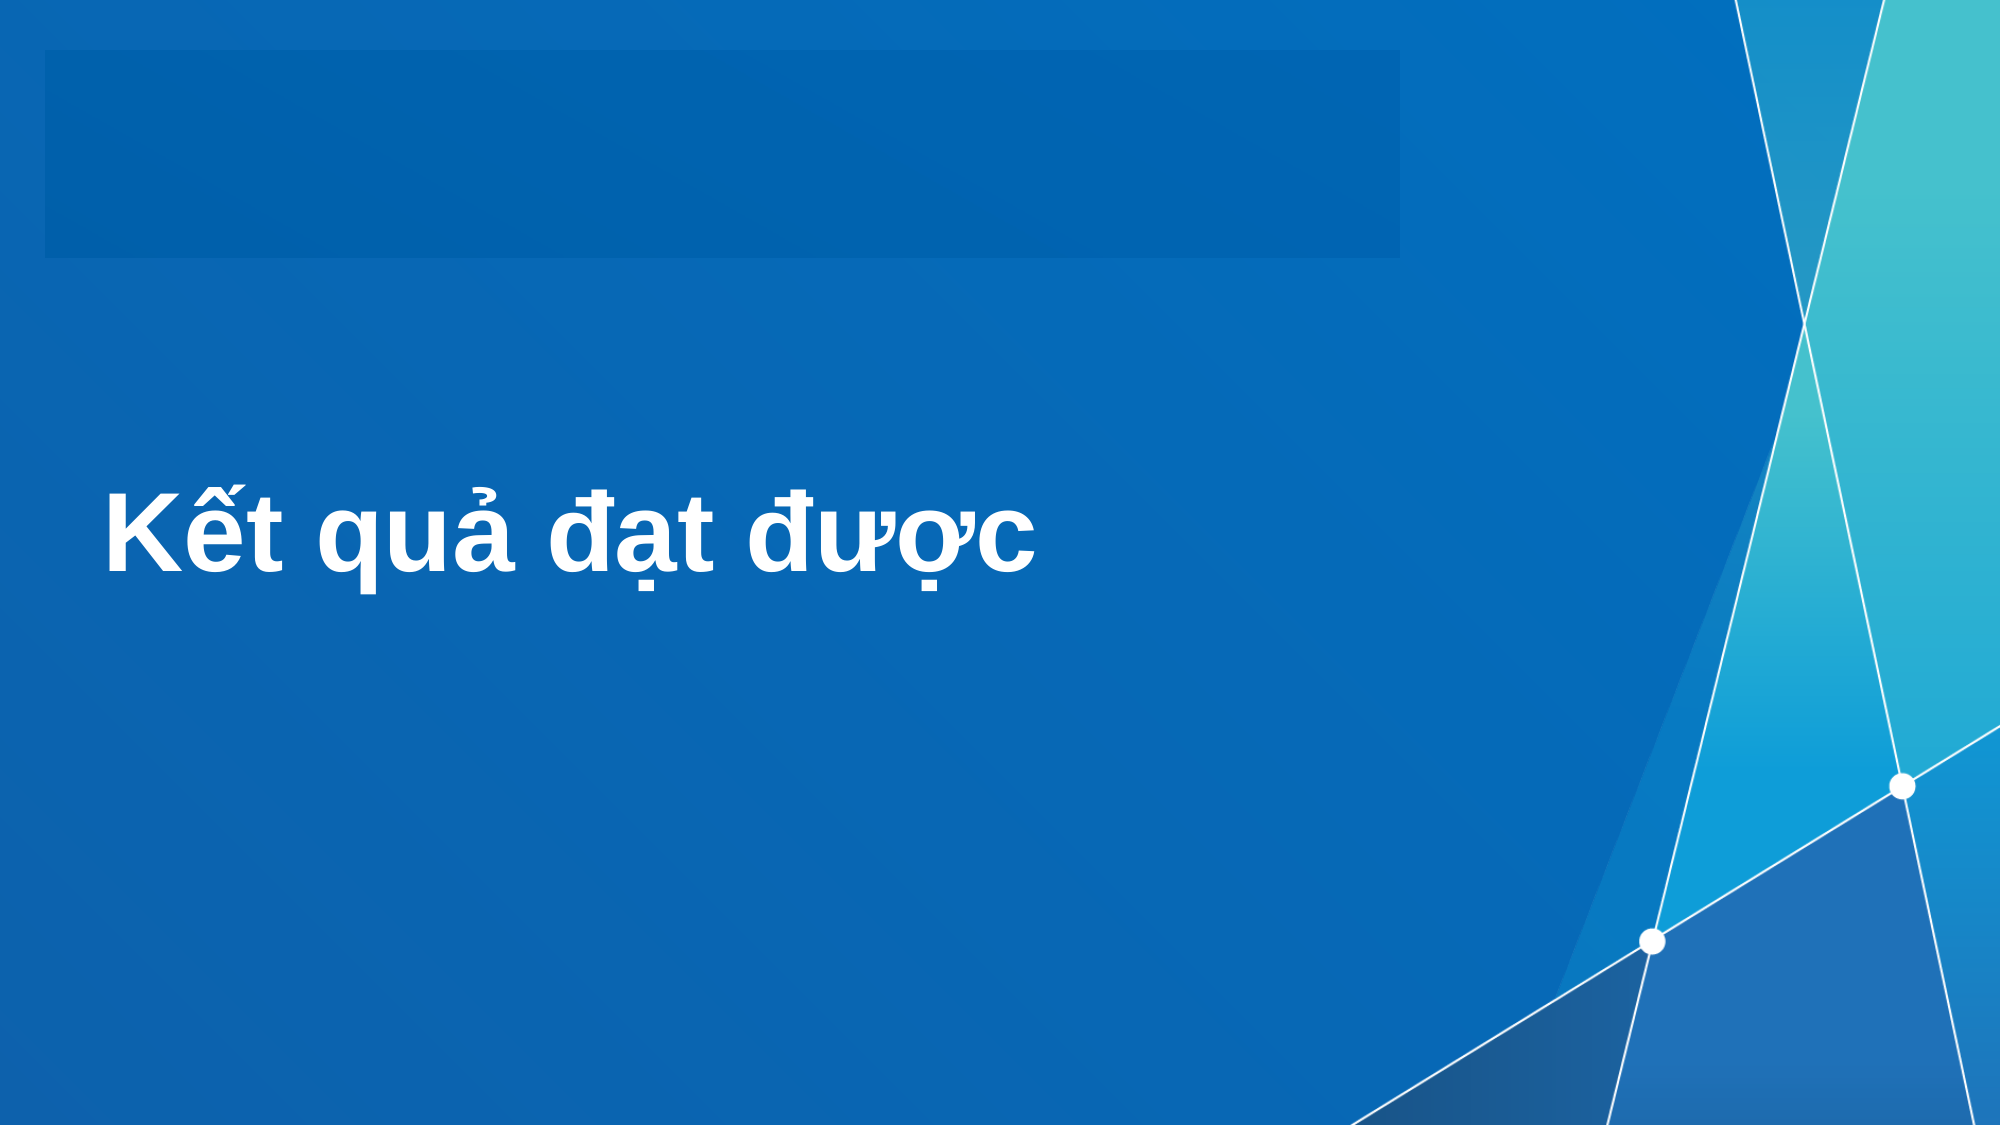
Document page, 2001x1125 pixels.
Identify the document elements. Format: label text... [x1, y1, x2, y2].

title Kết quả đạt được [87, 459, 1605, 602]
picture [44, 0, 2000, 1125]
